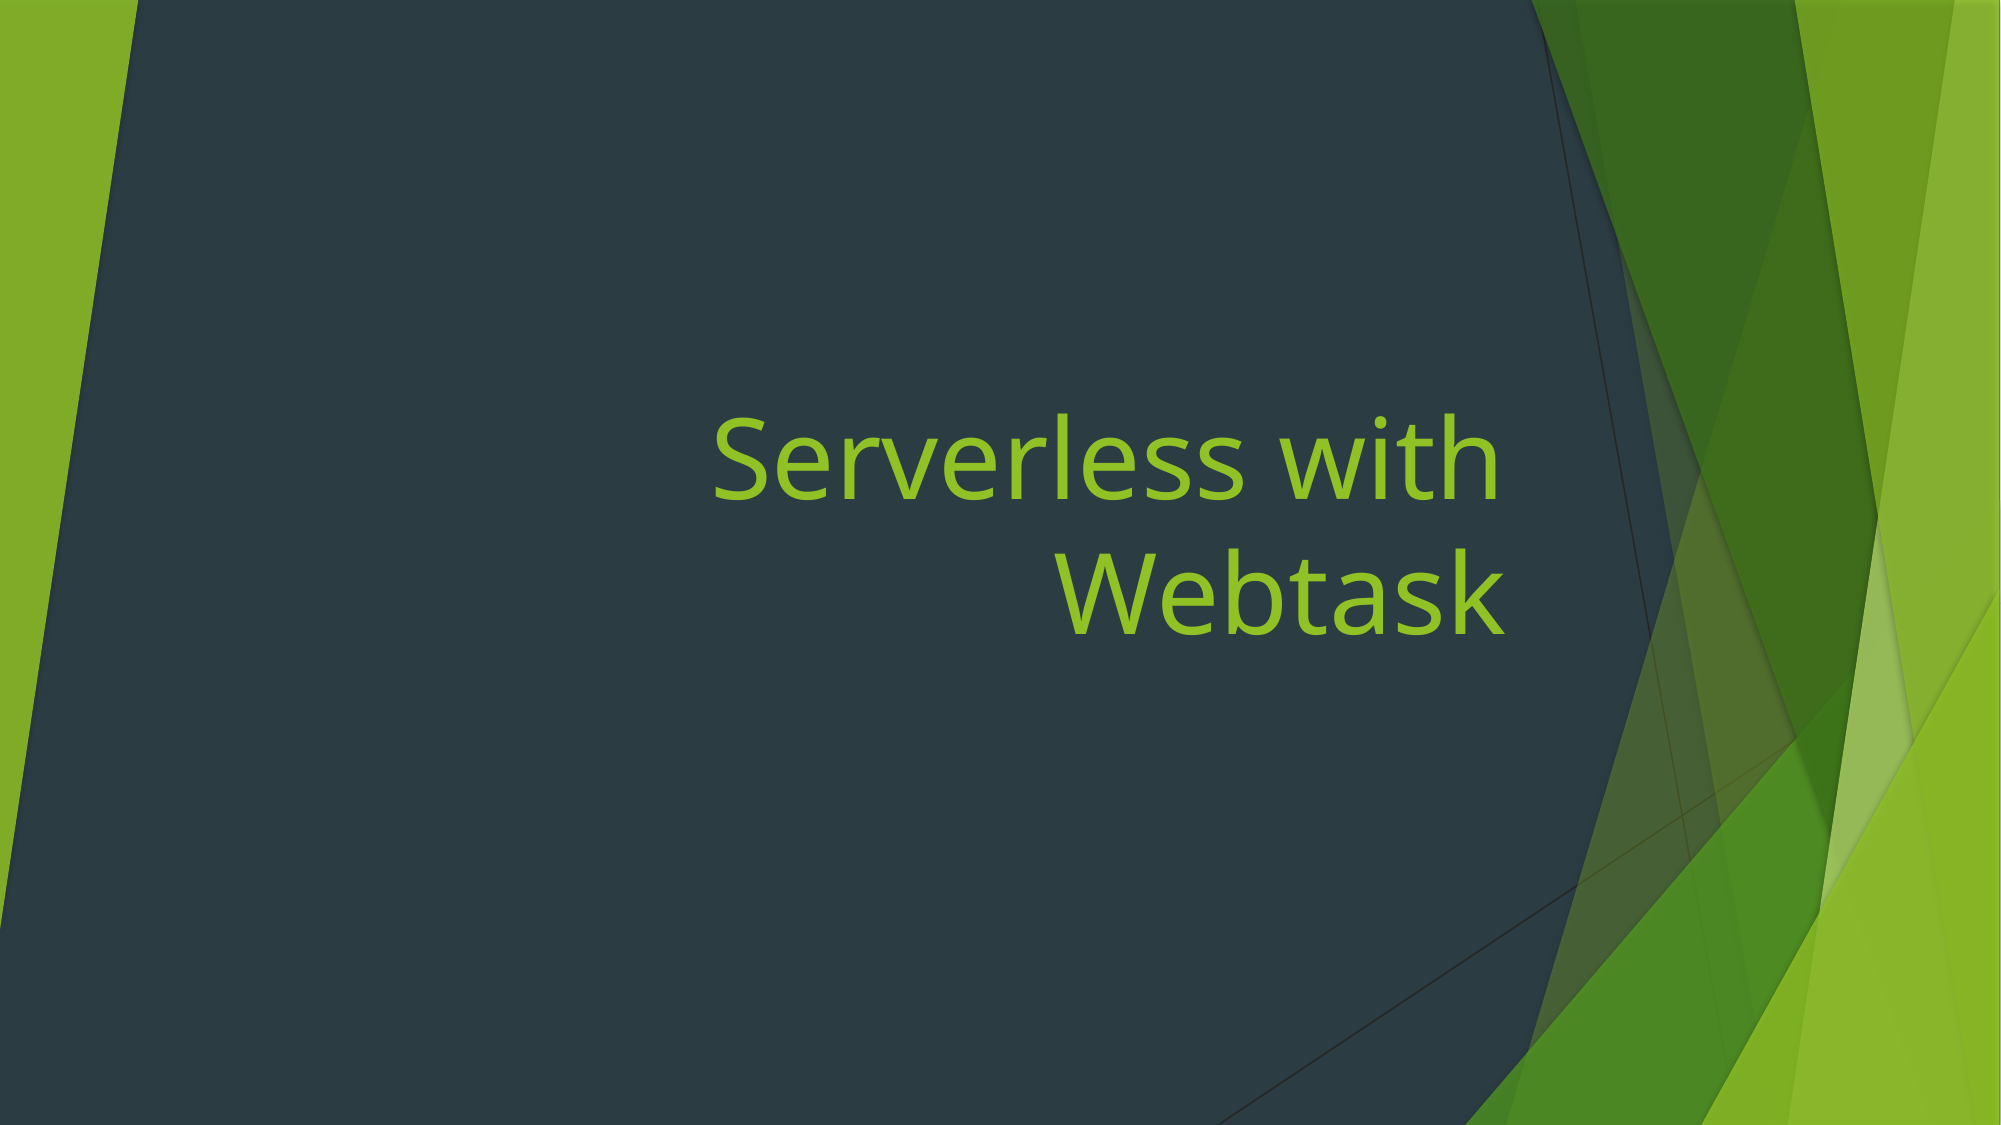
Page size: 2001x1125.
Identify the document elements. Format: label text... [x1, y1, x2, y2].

title Serverless with Webtask [247, 394, 1522, 665]
